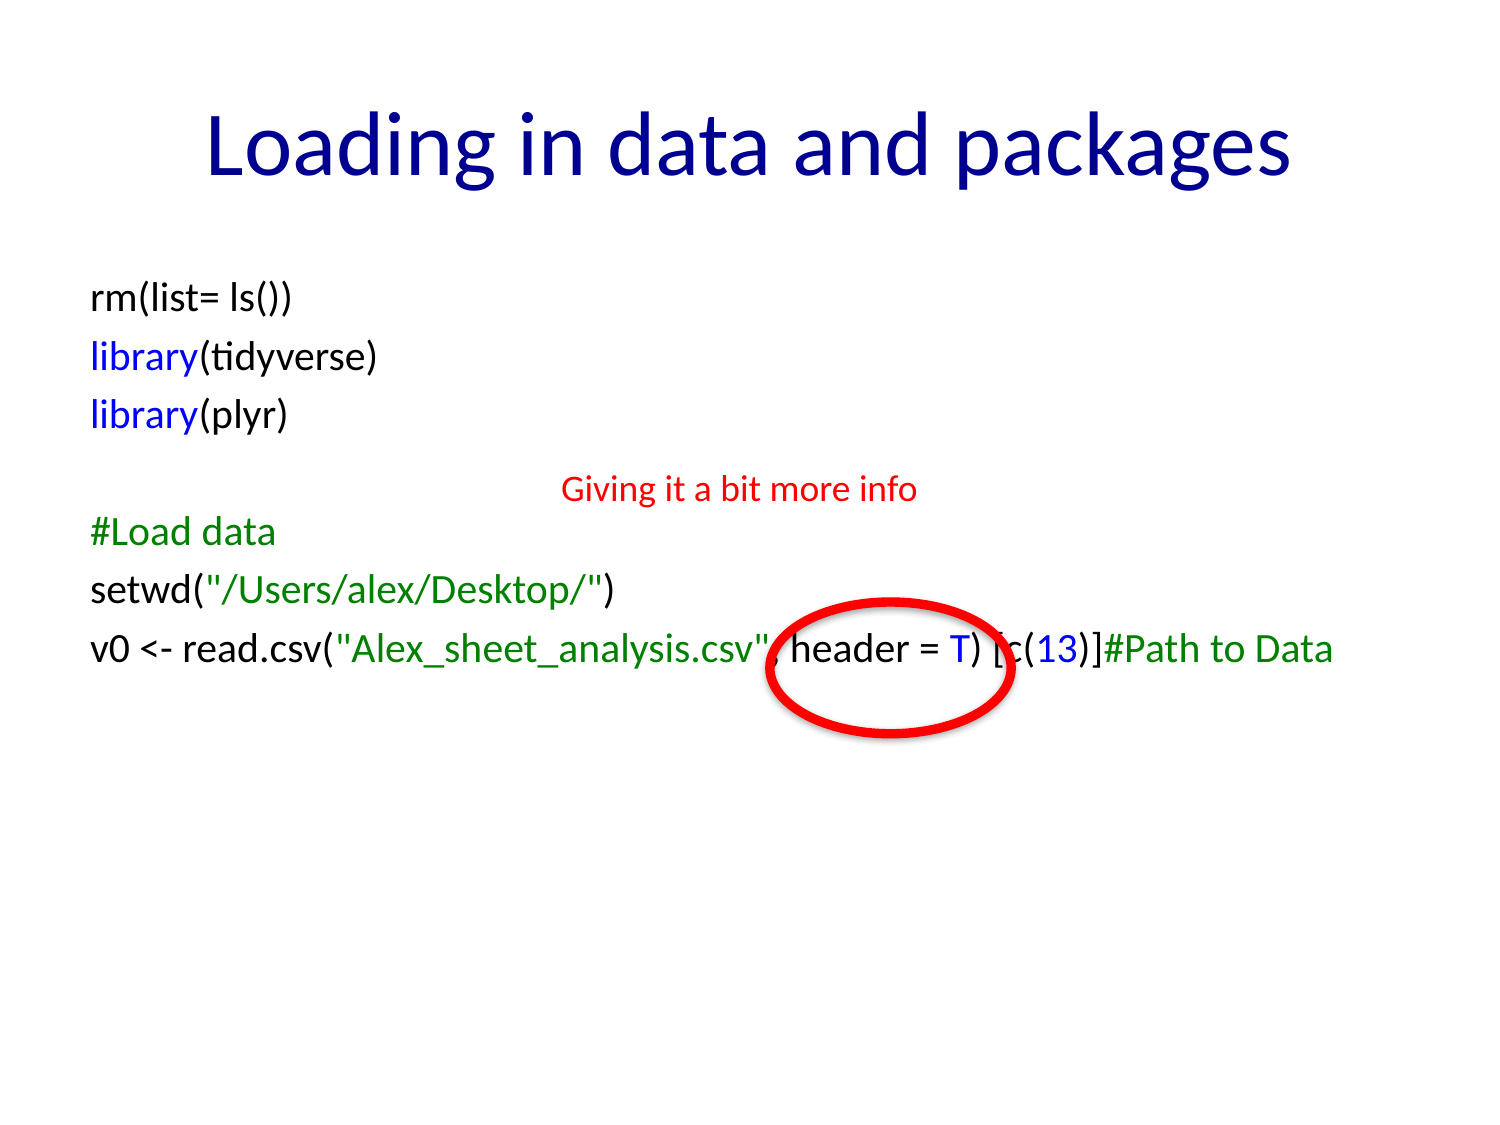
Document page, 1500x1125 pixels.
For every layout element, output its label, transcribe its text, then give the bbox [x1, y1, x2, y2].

list rm(list= ls()) library(tidyverse) library(plyr) #Load data setwd("/Users/alex/Desktop/") v0 <- read.csv("Alex_sheet_analysis.csv", header = T) [c(13)]#Path to Data [75, 262, 1425, 1005]
title Loading in data and packages [75, 45, 1425, 233]
text_box Giving it a bit more info [546, 456, 1500, 517]
text_box [769, 601, 1012, 735]
